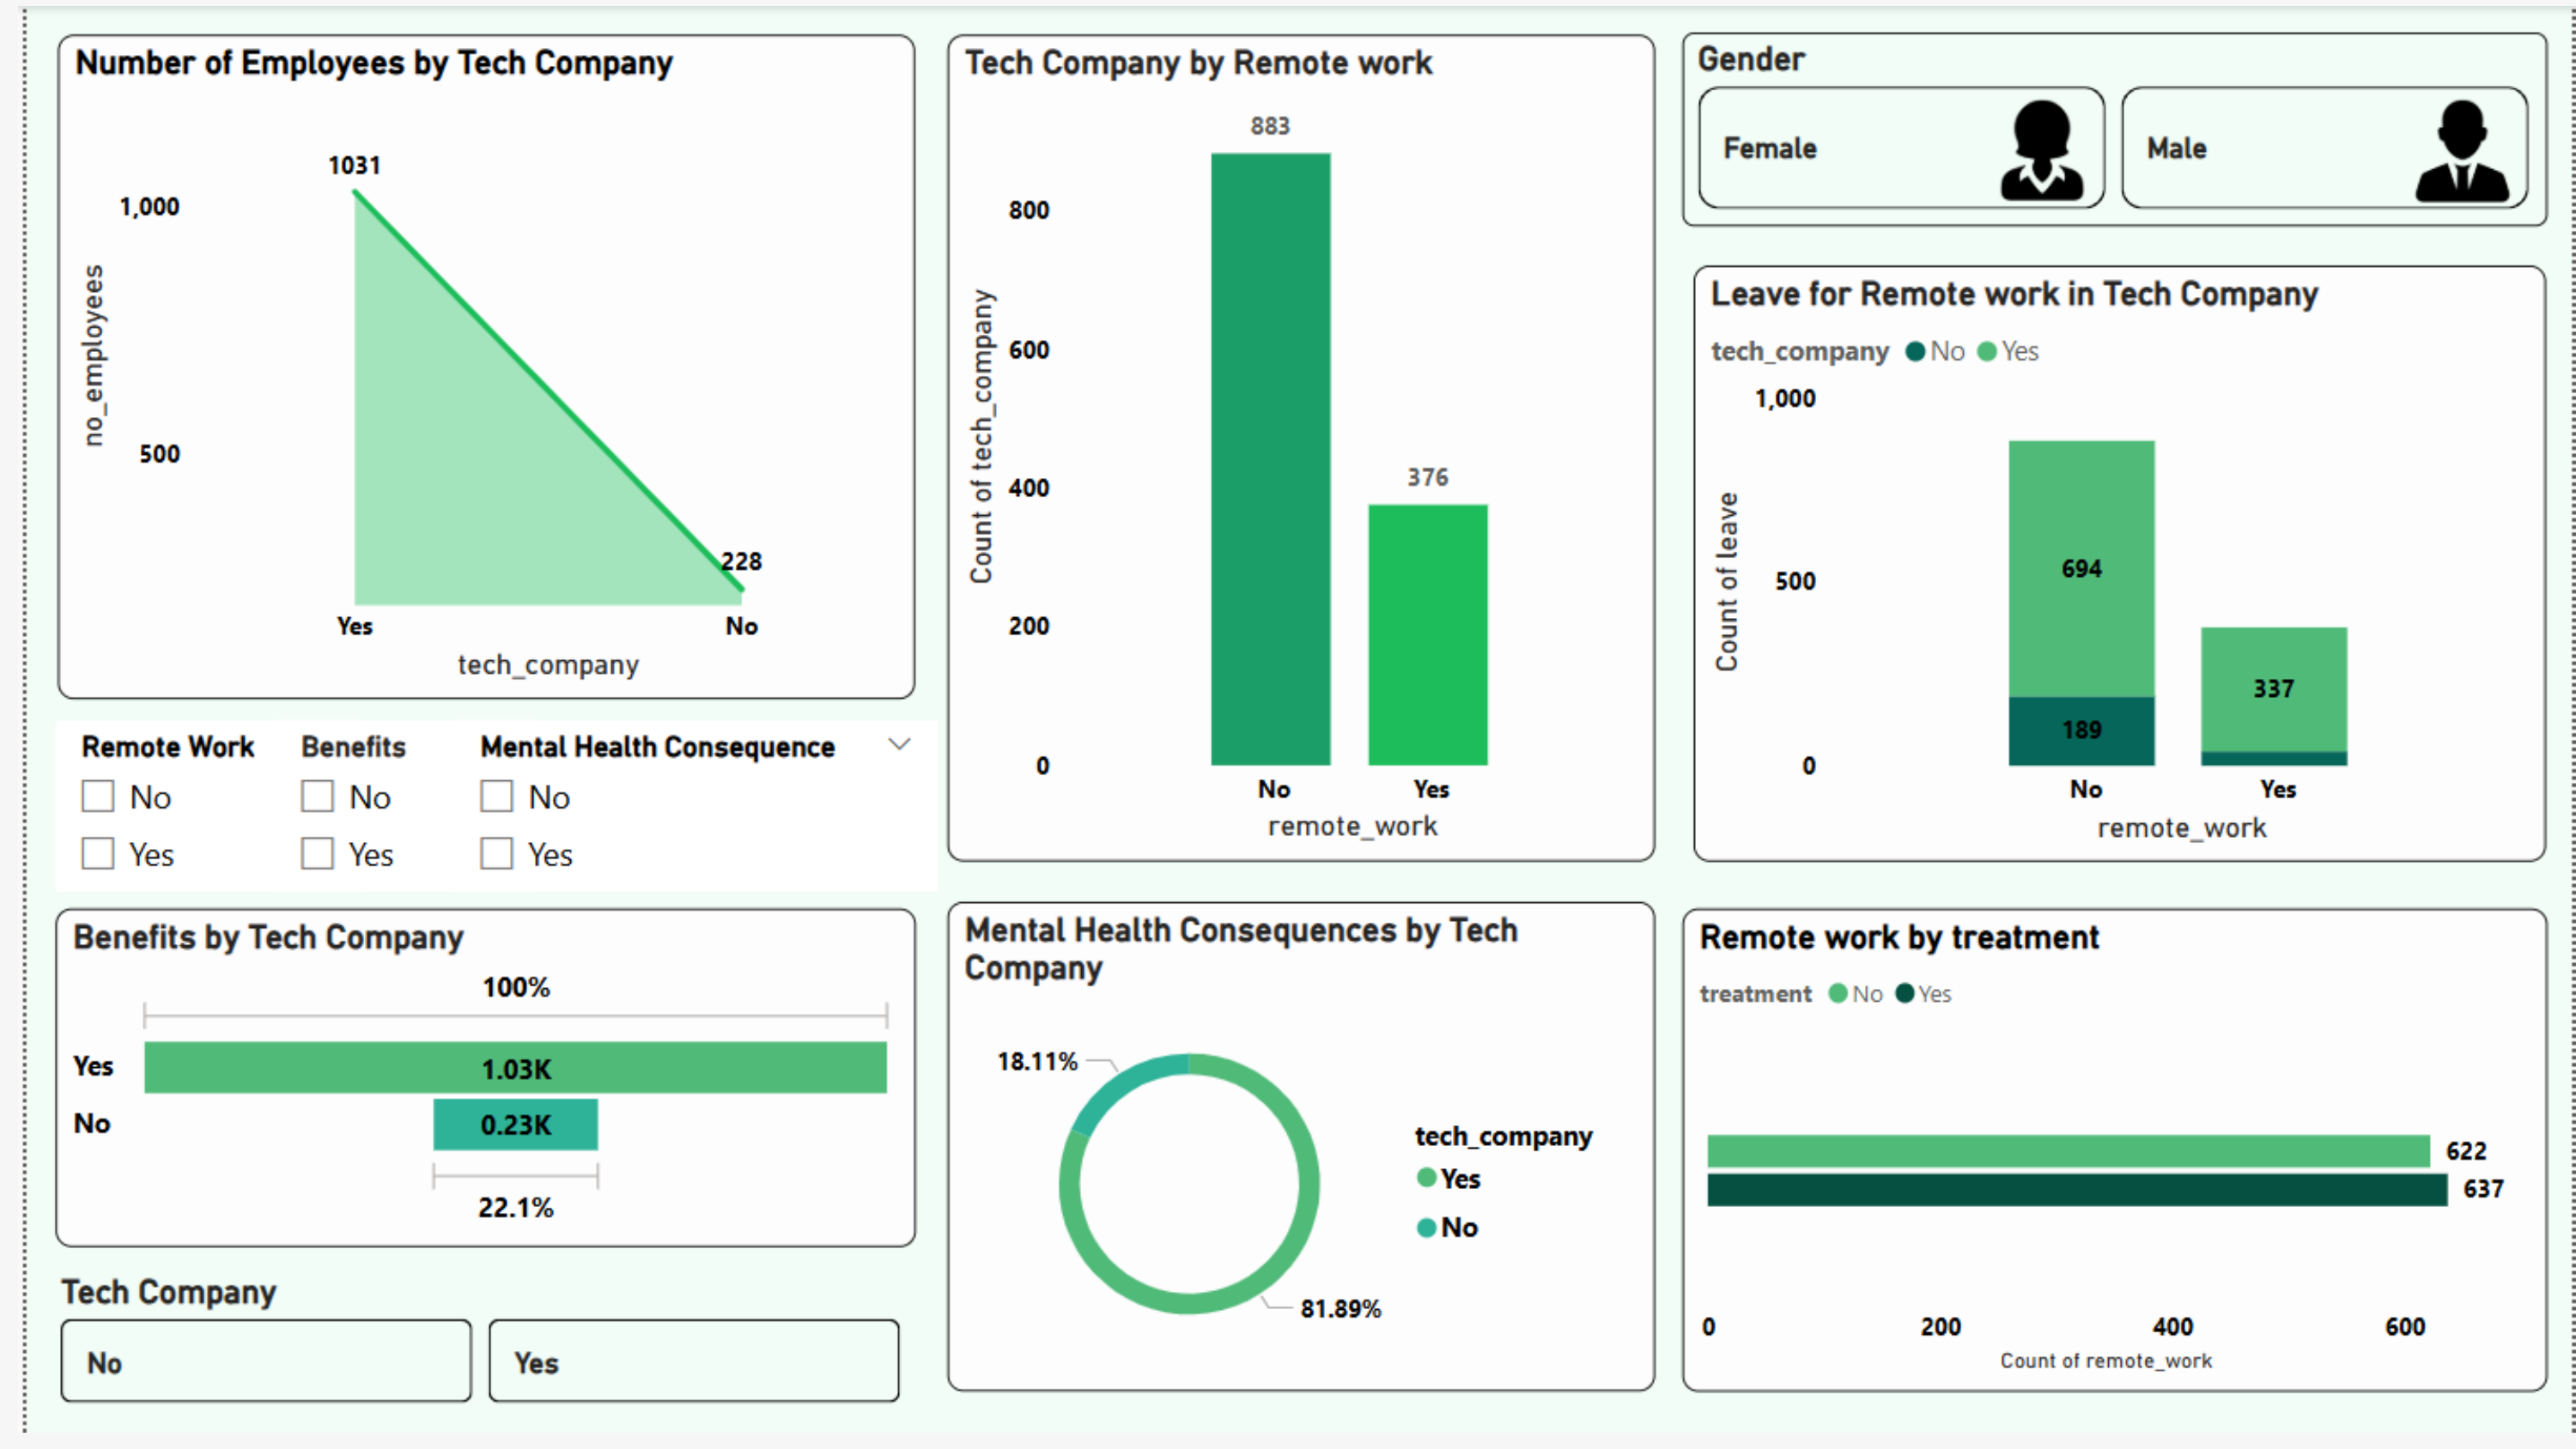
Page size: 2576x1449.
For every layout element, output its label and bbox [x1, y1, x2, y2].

text_box [18, 6, 2576, 1433]
